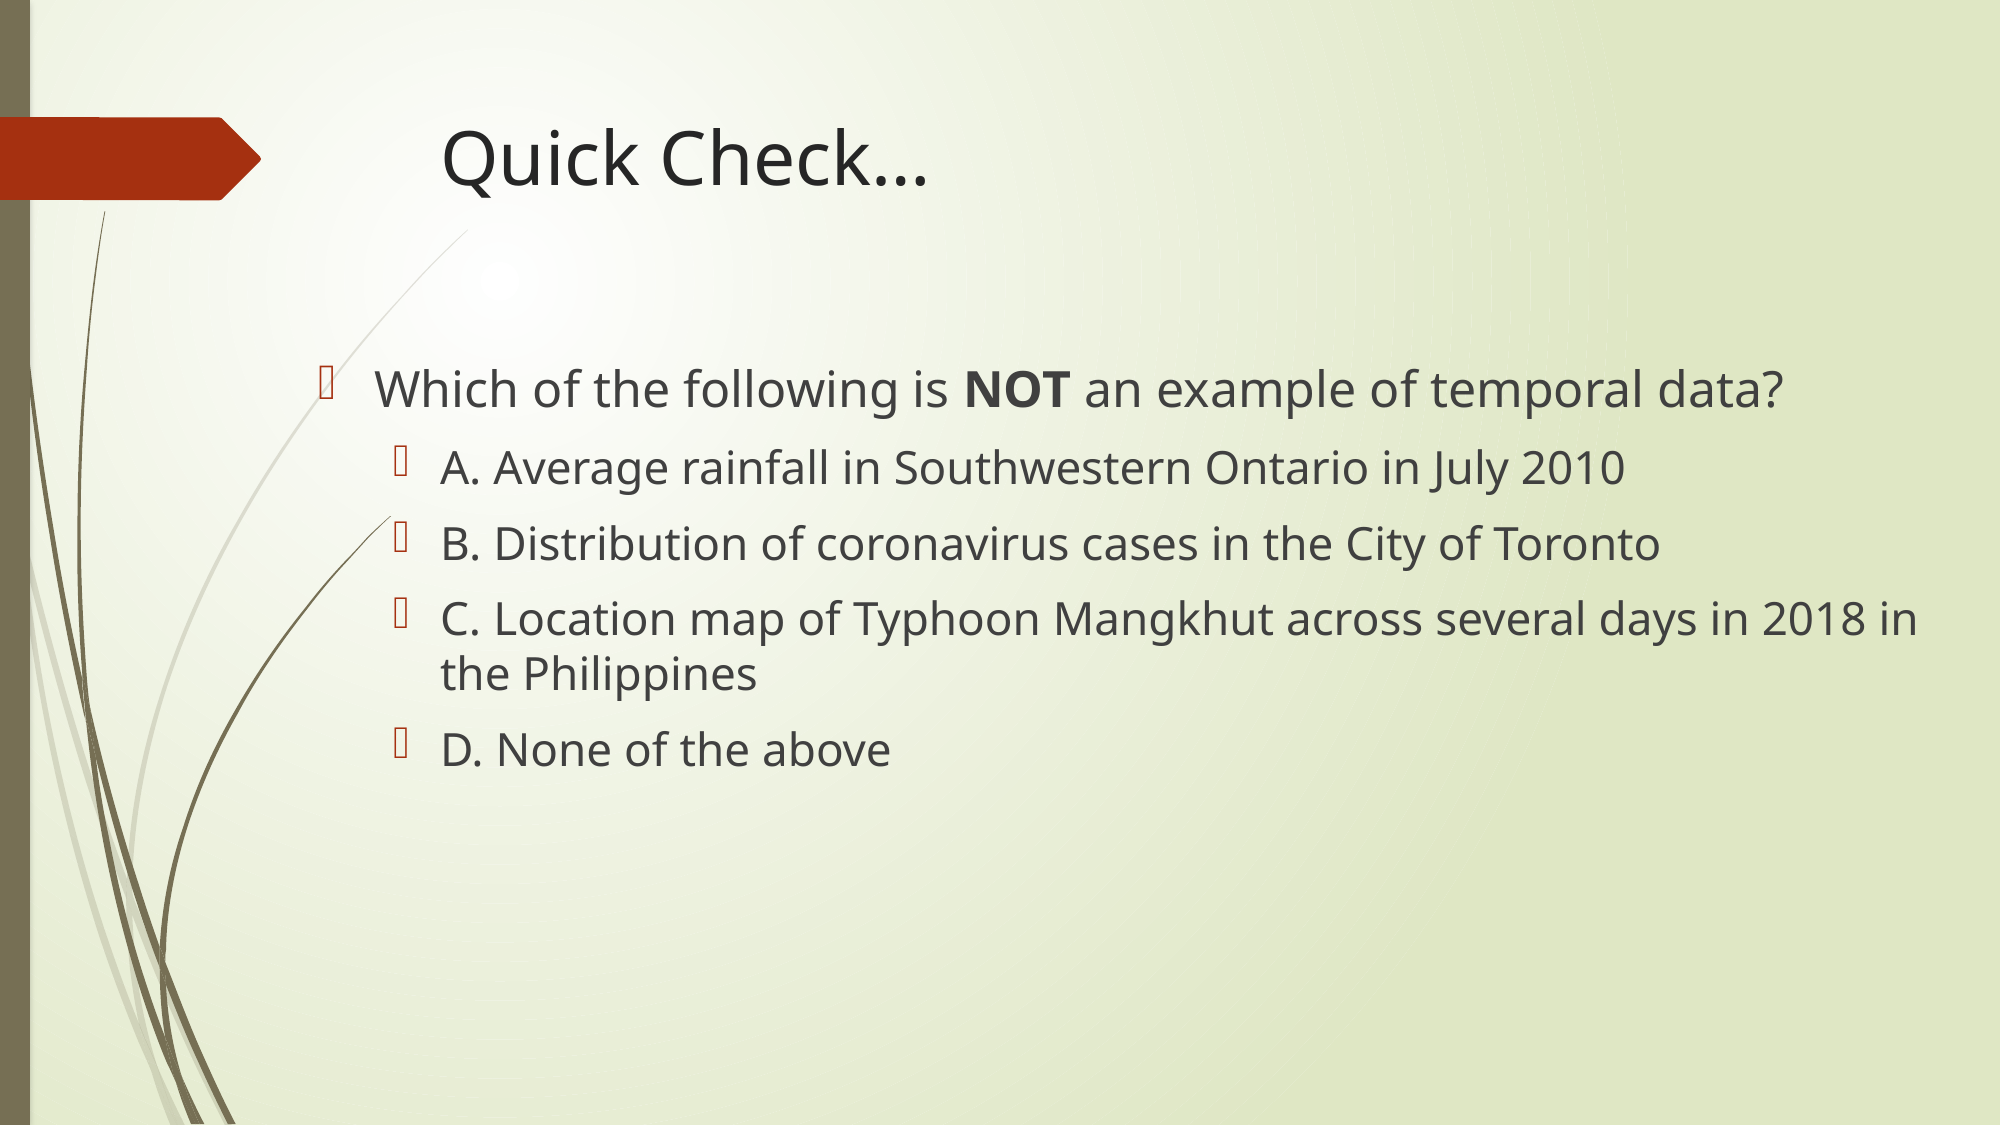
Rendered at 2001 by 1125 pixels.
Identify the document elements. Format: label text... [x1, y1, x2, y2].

list Which of the following is NOT an example of temporal data? A. Average rainfall in Southwestern Ontario in July 2010 B. Distribution of coronavirus cases in the City of Toronto C. Location map of Typhoon Mangkhut across several days in 2018 in the Philippines D. None of the above [303, 350, 1957, 1040]
title Quick Check… [425, 102, 1888, 313]
